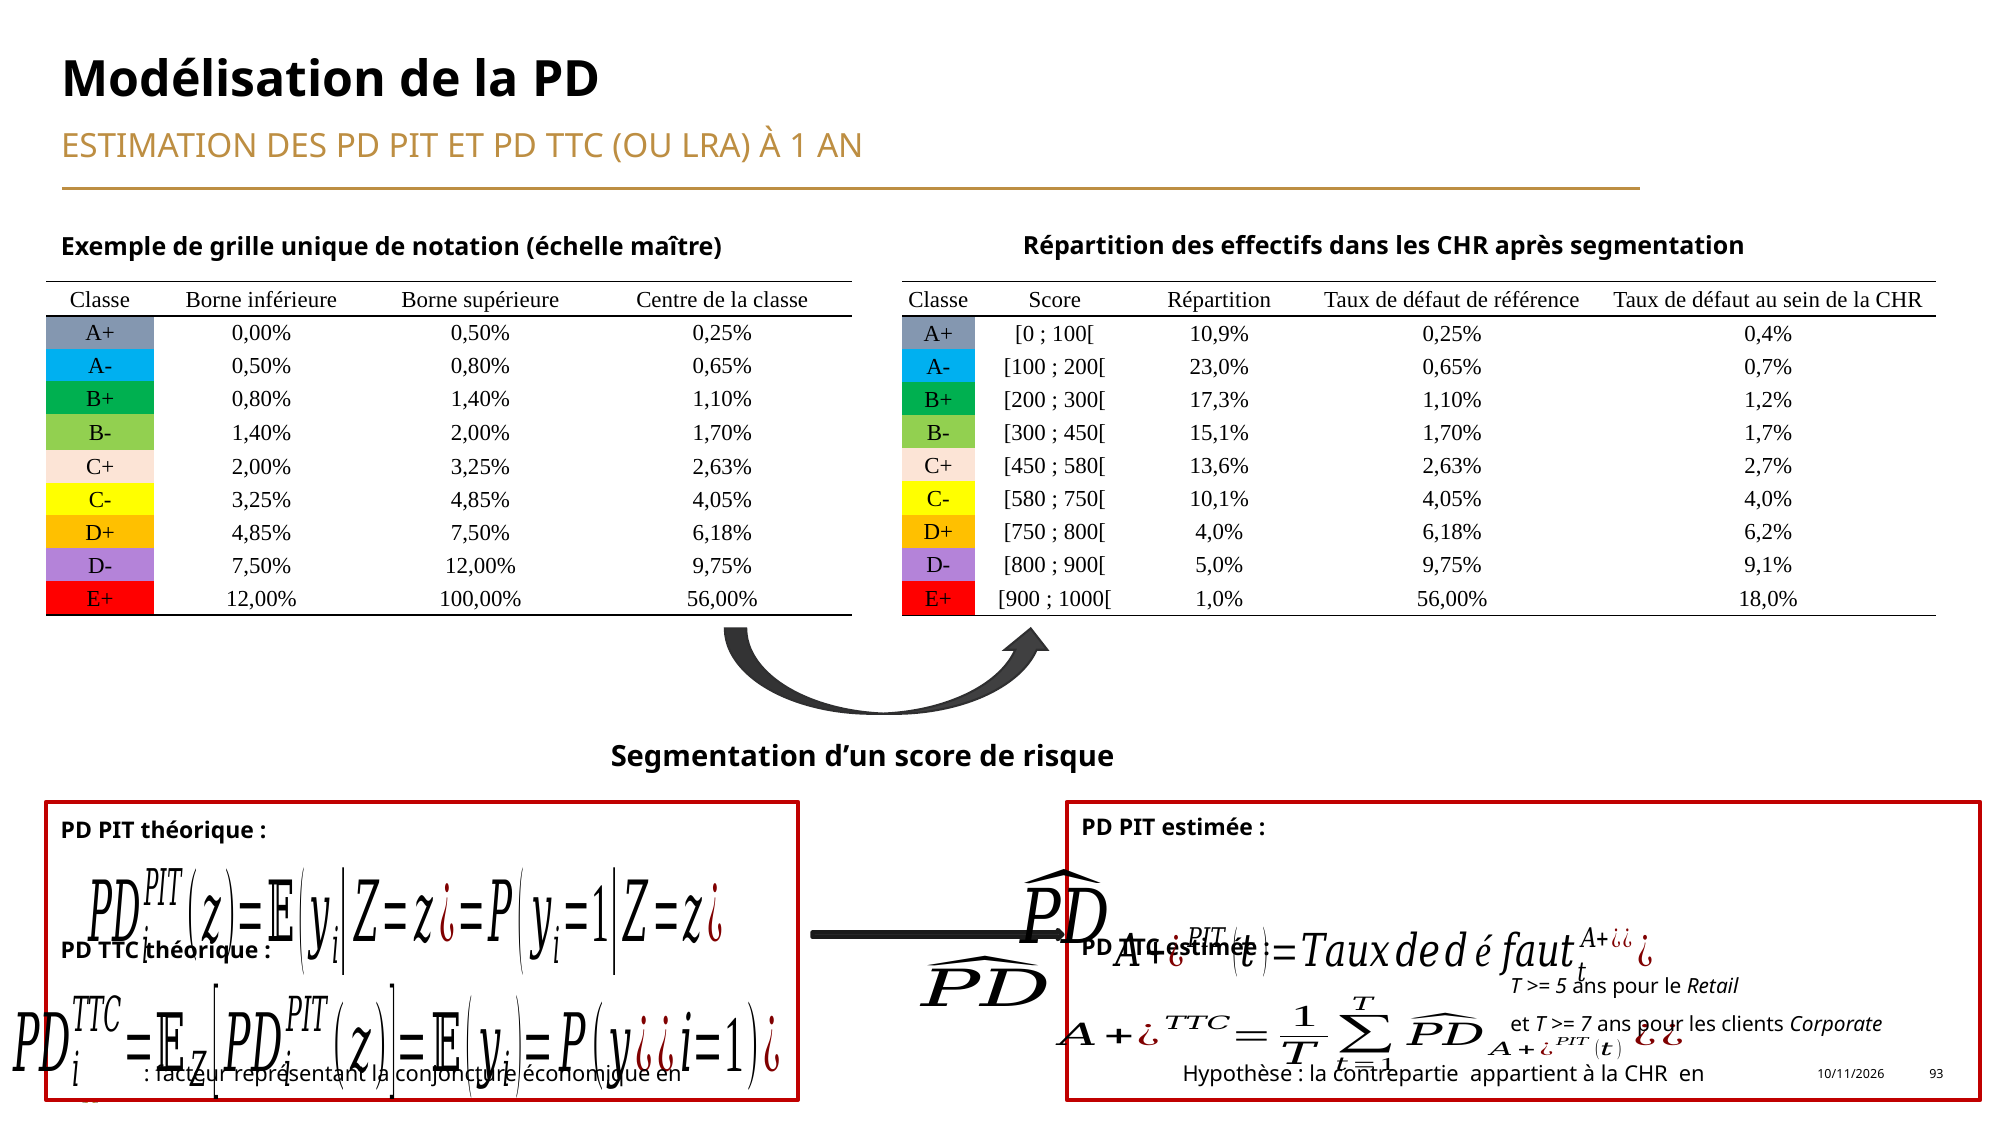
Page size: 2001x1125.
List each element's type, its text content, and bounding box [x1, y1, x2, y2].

table_cell 9,1% [1601, 548, 1936, 581]
table_cell 12,00% [154, 581, 369, 614]
table_cell 23,0% [1135, 349, 1303, 382]
table_cell 0,65% [593, 349, 852, 381]
table_header Borne inférieure [154, 282, 369, 315]
table_cell 6,18% [1303, 515, 1601, 548]
table_cell [580 ; 750[ [975, 481, 1135, 515]
table_header Centre de la classe [593, 282, 852, 315]
text_box [1066, 801, 1981, 1100]
table_cell [300 ; 450[ [975, 415, 1135, 448]
table_cell 15,1% [1135, 415, 1303, 448]
table_cell 2,63% [593, 450, 852, 483]
text_box Répartition des effectifs dans les CHR après segmentation [1008, 222, 1954, 267]
text_box Exemple de grille unique de notation (échelle maître) [46, 223, 1063, 268]
text_box [812, 932, 1026, 937]
table_cell 2,00% [369, 414, 593, 450]
table_cell 4,05% [593, 483, 852, 515]
table_cell 2,7% [1601, 448, 1936, 481]
text_box [723, 626, 1050, 715]
table_cell A+ [46, 317, 154, 349]
table_cell 0,80% [369, 349, 593, 381]
table_cell D+ [46, 515, 154, 548]
table_cell 4,0% [1135, 515, 1303, 548]
table_cell 1,2% [1601, 382, 1936, 415]
table_cell 6,18% [593, 515, 852, 548]
table_cell 1,40% [154, 414, 369, 450]
table_cell [200 ; 300[ [975, 382, 1135, 415]
list ESTIMATION DES PD PIT ET PD TTC (OU LRA) à 1 AN [46, 116, 1805, 171]
table_cell D- [902, 548, 975, 581]
table_header Score [975, 282, 1135, 315]
table_cell 1,40% [369, 381, 593, 414]
table_cell 10,1% [1135, 481, 1303, 515]
table_cell [450 ; 580[ [975, 448, 1135, 481]
table_cell B- [46, 414, 154, 450]
table_header Classe [902, 282, 975, 315]
table_cell 0,50% [369, 317, 593, 349]
table_cell [0 ; 100[ [975, 317, 1135, 349]
table_cell 4,0% [1601, 481, 1936, 515]
table_cell 4,05% [1303, 481, 1601, 515]
table_cell 1,0% [1135, 581, 1303, 615]
table_cell C+ [902, 448, 975, 481]
table_cell 1,10% [593, 381, 852, 414]
table_cell 0,50% [154, 349, 369, 381]
table_cell 9,75% [1303, 548, 1601, 581]
table_cell B+ [902, 382, 975, 415]
table_cell 2,63% [1303, 448, 1601, 481]
table_cell 0,25% [1303, 317, 1601, 349]
table_cell 2,00% [154, 450, 369, 483]
table_header Taux de défaut au sein de la CHR [1601, 282, 1936, 315]
table_cell 56,00% [593, 581, 852, 614]
title Modélisation de la PD [46, 38, 1641, 113]
table_cell 0,80% [154, 381, 369, 414]
table_header Répartition [1135, 282, 1303, 315]
table_cell E+ [902, 581, 975, 615]
text_box [1032, 929, 1063, 940]
table_cell [750 ; 800[ [975, 515, 1135, 548]
table_cell B+ [46, 381, 154, 414]
table_cell 9,75% [593, 548, 852, 581]
table_cell 7,50% [369, 515, 593, 548]
text_box PD PIT théorique : PD TTC théorique : [45, 808, 799, 1100]
table_cell 0,25% [593, 317, 852, 349]
table_cell 0,4% [1601, 317, 1936, 349]
table_cell 12,00% [369, 548, 593, 581]
table_cell 1,7% [1601, 415, 1936, 448]
table_cell 17,3% [1135, 382, 1303, 415]
table_cell [100 ; 200[ [975, 349, 1135, 382]
table_cell 100,00% [369, 581, 593, 614]
table_cell 10,9% [1135, 317, 1303, 349]
table_cell D+ [902, 515, 975, 548]
table_cell 18,0% [1601, 581, 1936, 615]
table_cell 13,6% [1135, 448, 1303, 481]
table_cell D- [46, 548, 154, 581]
table_cell 3,25% [369, 450, 593, 483]
table_cell B- [902, 415, 975, 448]
table_cell C- [46, 483, 154, 515]
table_cell 6,2% [1601, 515, 1936, 548]
table_cell 0,00% [154, 317, 369, 349]
table_cell [800 ; 900[ [975, 548, 1135, 581]
table_cell 1,70% [1303, 415, 1601, 448]
table_cell 0,65% [1303, 349, 1601, 382]
table_cell 3,25% [154, 483, 369, 515]
text_box [45, 801, 799, 808]
table_cell 5,0% [1135, 548, 1303, 581]
table_cell 1,10% [1303, 382, 1601, 415]
table_header Taux de défaut de référence [1303, 282, 1601, 315]
table_cell A- [46, 349, 154, 381]
table_cell C+ [46, 450, 154, 483]
text_box Segmentation d’un score de risque [596, 729, 1215, 815]
table_cell 1,70% [593, 414, 852, 450]
table_cell A- [902, 349, 975, 382]
table_header Borne supérieure [369, 282, 593, 315]
table_header Classe [46, 282, 154, 315]
table_cell 7,50% [154, 548, 369, 581]
table_cell C- [902, 481, 975, 515]
table_cell [900 ; 1000[ [975, 581, 1135, 615]
table_cell E+ [46, 581, 154, 614]
table_cell 56,00% [1303, 581, 1601, 615]
table_cell 4,85% [154, 515, 369, 548]
table_cell 4,85% [369, 483, 593, 515]
text_box T >= 5 ans pour le Retail et T >= 7 ans pour les clients Corporate [1495, 965, 2000, 1039]
table_cell A+ [902, 317, 975, 349]
table_cell 0,7% [1601, 349, 1936, 382]
